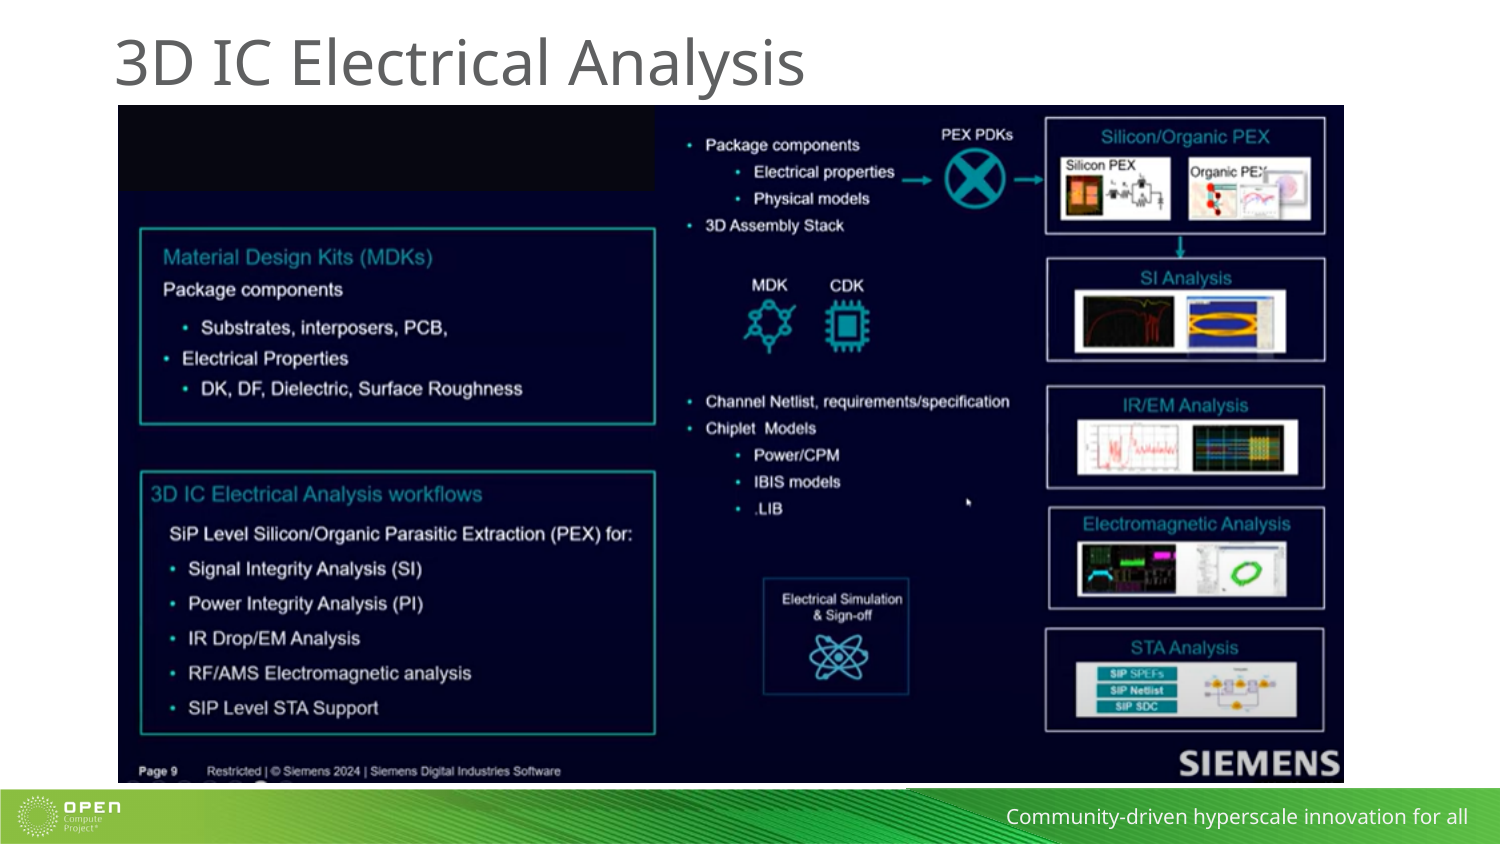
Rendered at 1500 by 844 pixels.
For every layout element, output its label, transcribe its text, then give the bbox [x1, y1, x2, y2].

picture [118, 104, 1344, 783]
title 3D IC Electrical Analysis [103, 25, 1397, 106]
picture [2, 790, 1057, 843]
